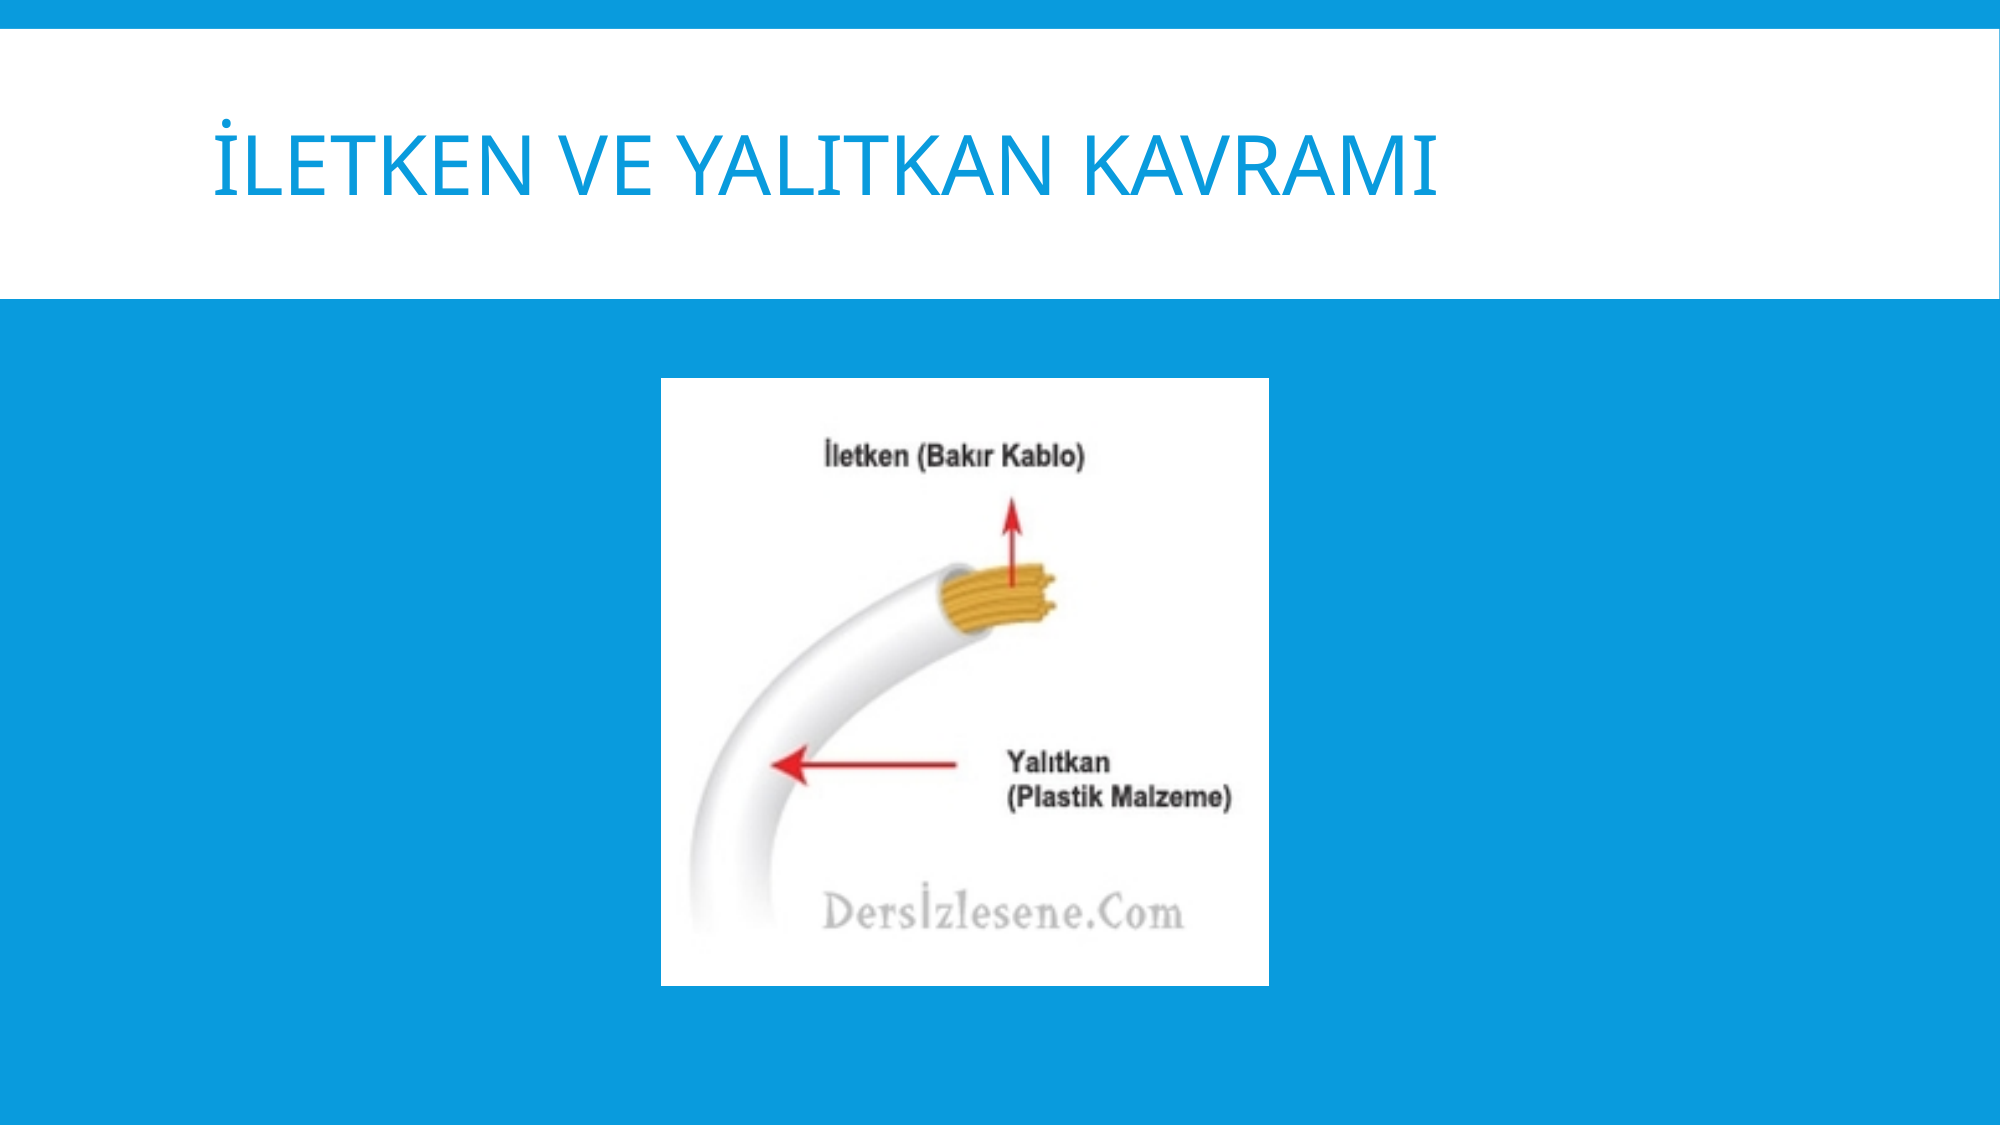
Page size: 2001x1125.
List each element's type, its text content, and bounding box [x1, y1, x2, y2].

title İletken ve yalıtkan kavramı [197, 46, 1803, 295]
picture [662, 379, 1268, 985]
